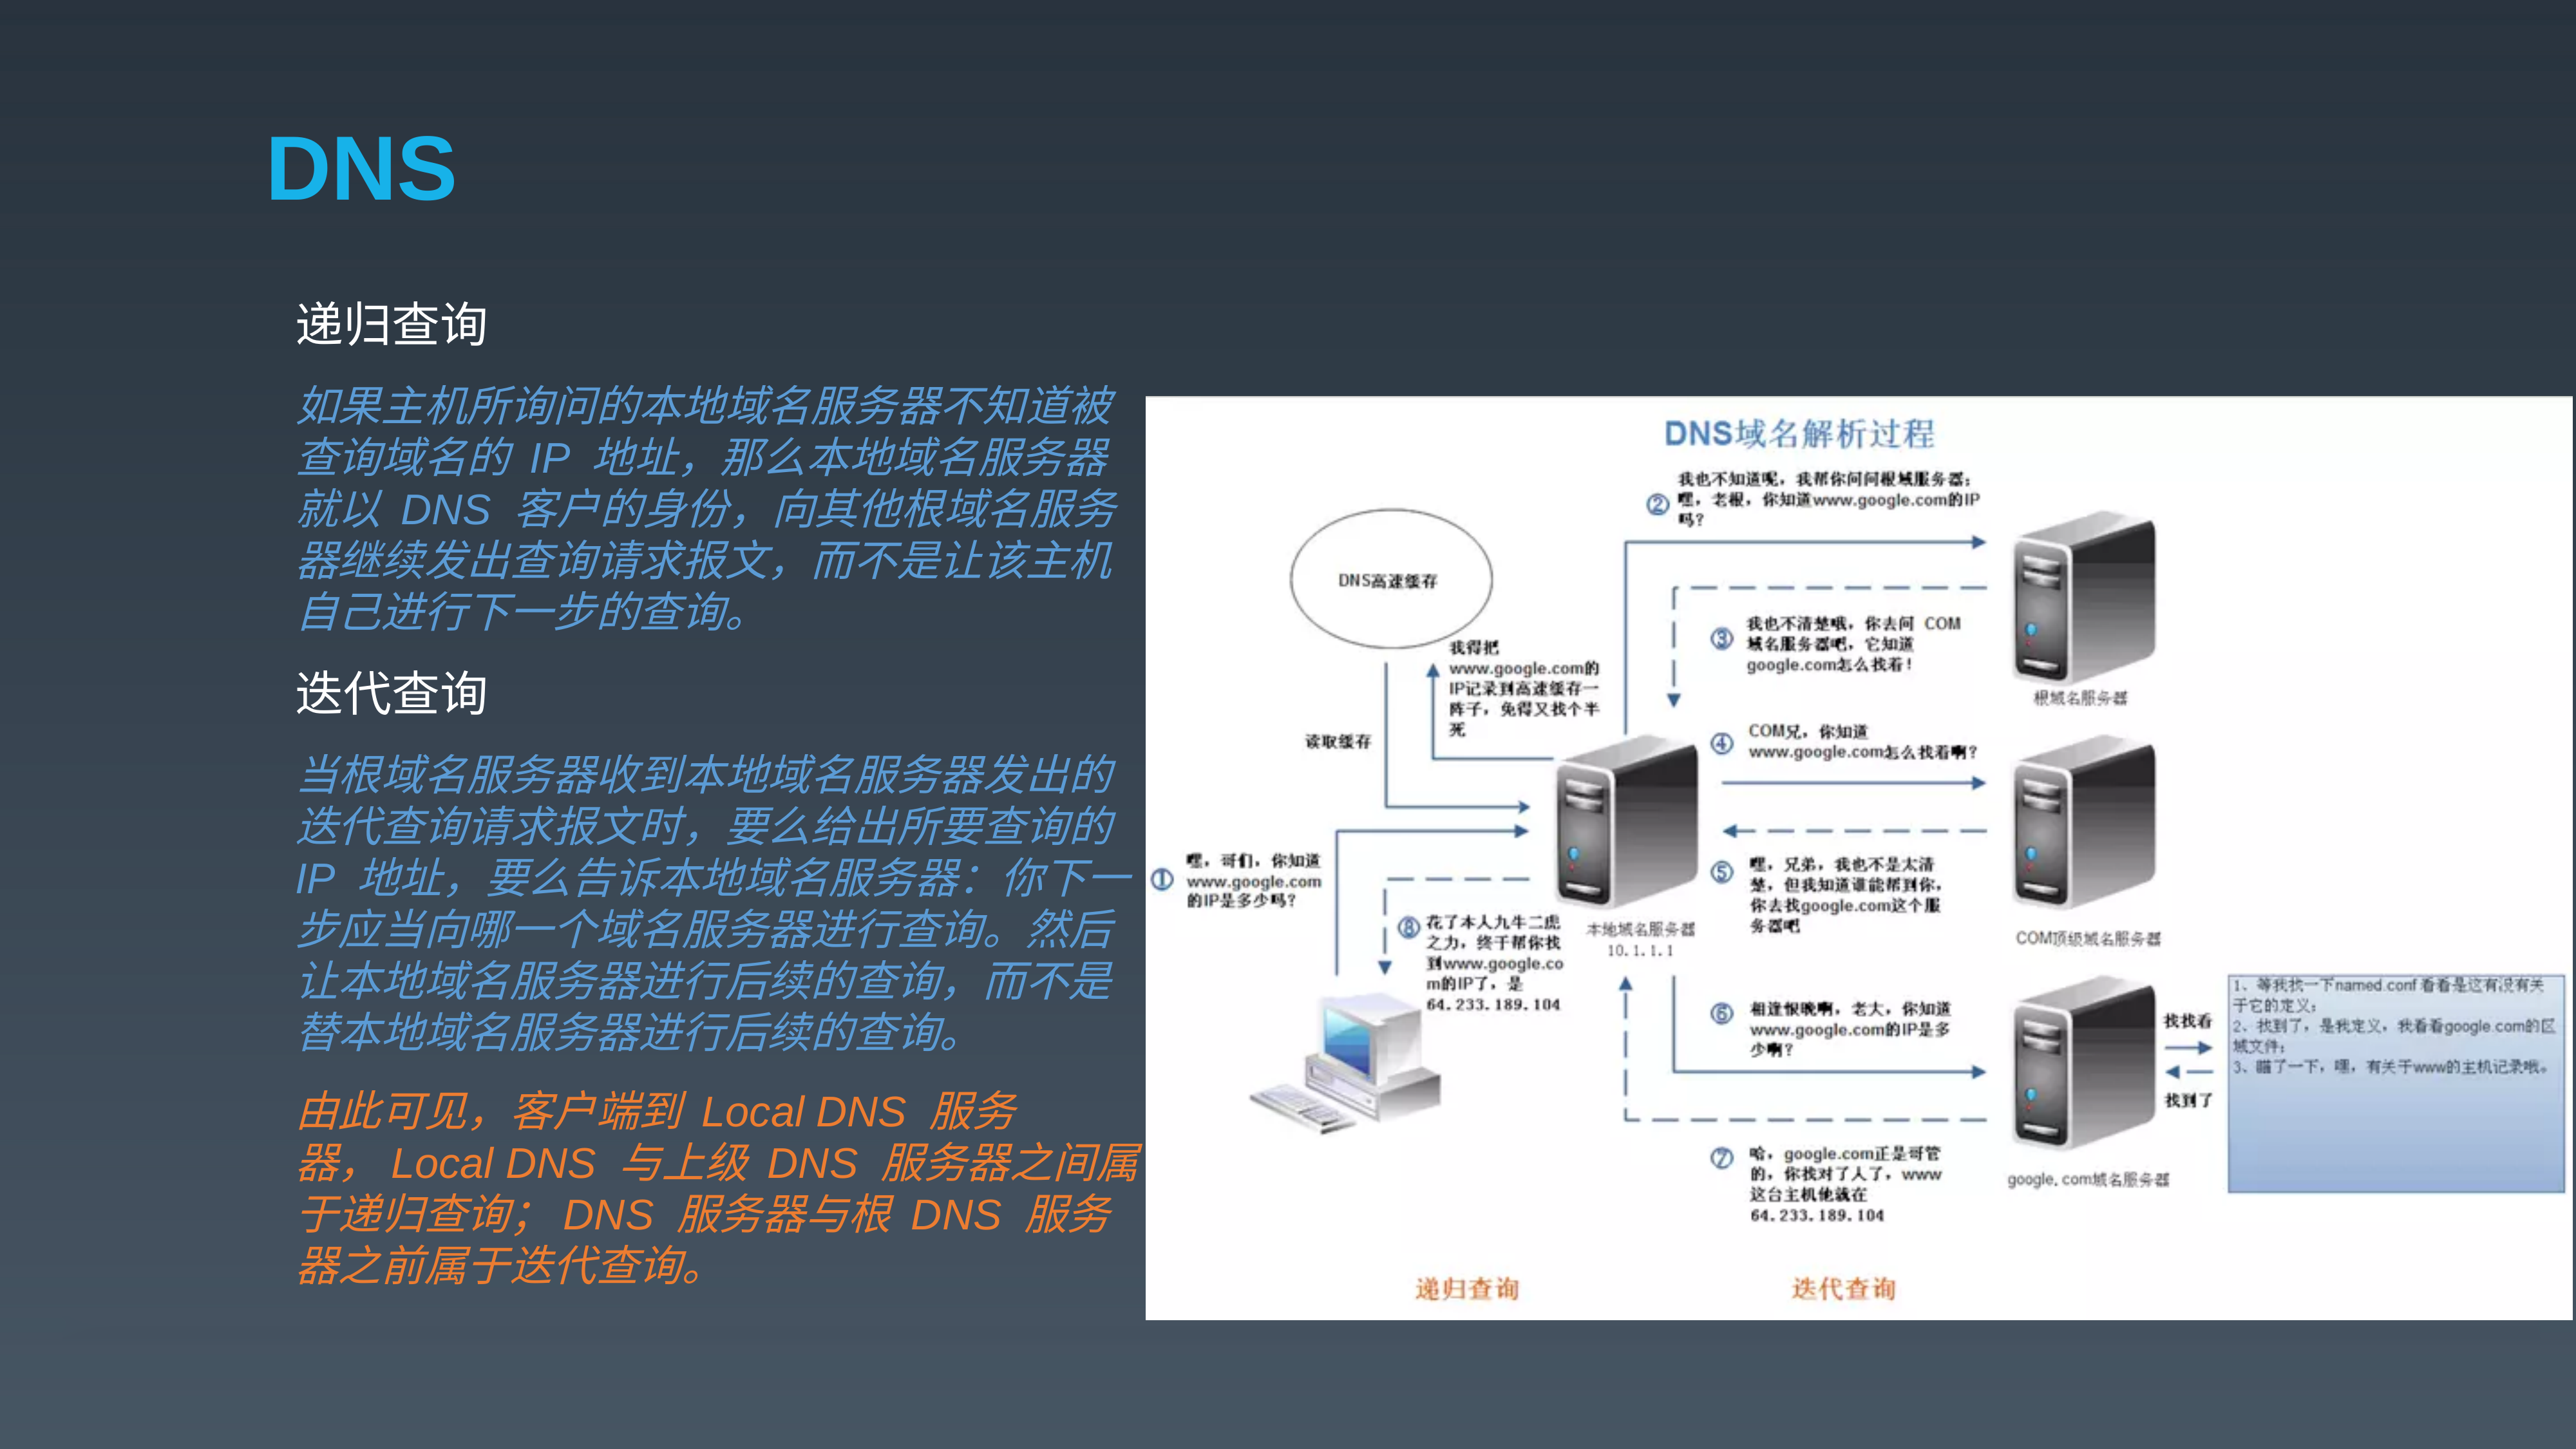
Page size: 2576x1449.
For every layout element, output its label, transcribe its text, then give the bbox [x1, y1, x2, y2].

picture [0, 0, 2576, 1449]
list 递归查询 如果主机所询问的本地域名服务器不知道被查询域名的 IP 地址，那么本地域名服务器就以 DNS 客户的身份，向其他根域名服务器继续发出查询请求报文，而不是让该主机自己进行下一步的查询。 迭代查询 当根域名服务器收到本地域名服务器发出的迭代查询请求报文时，要么给出所要查询的 IP 地址，要么告诉本地域名服务器：你下一步应当向哪一个域名服务器进行查询。然后让本地域名服务器进行后续的查询，而不是替本地域名服务器进行后续的查询。 由此可见，客户端到 Local DNS 服务器，Local DNS 与上级 DNS 服务器之间属于递归查询；DNS 服务器与根 DNS 服务器之前属于迭代查询。 [260, 288, 1147, 1384]
title DNS [260, 103, 2316, 243]
